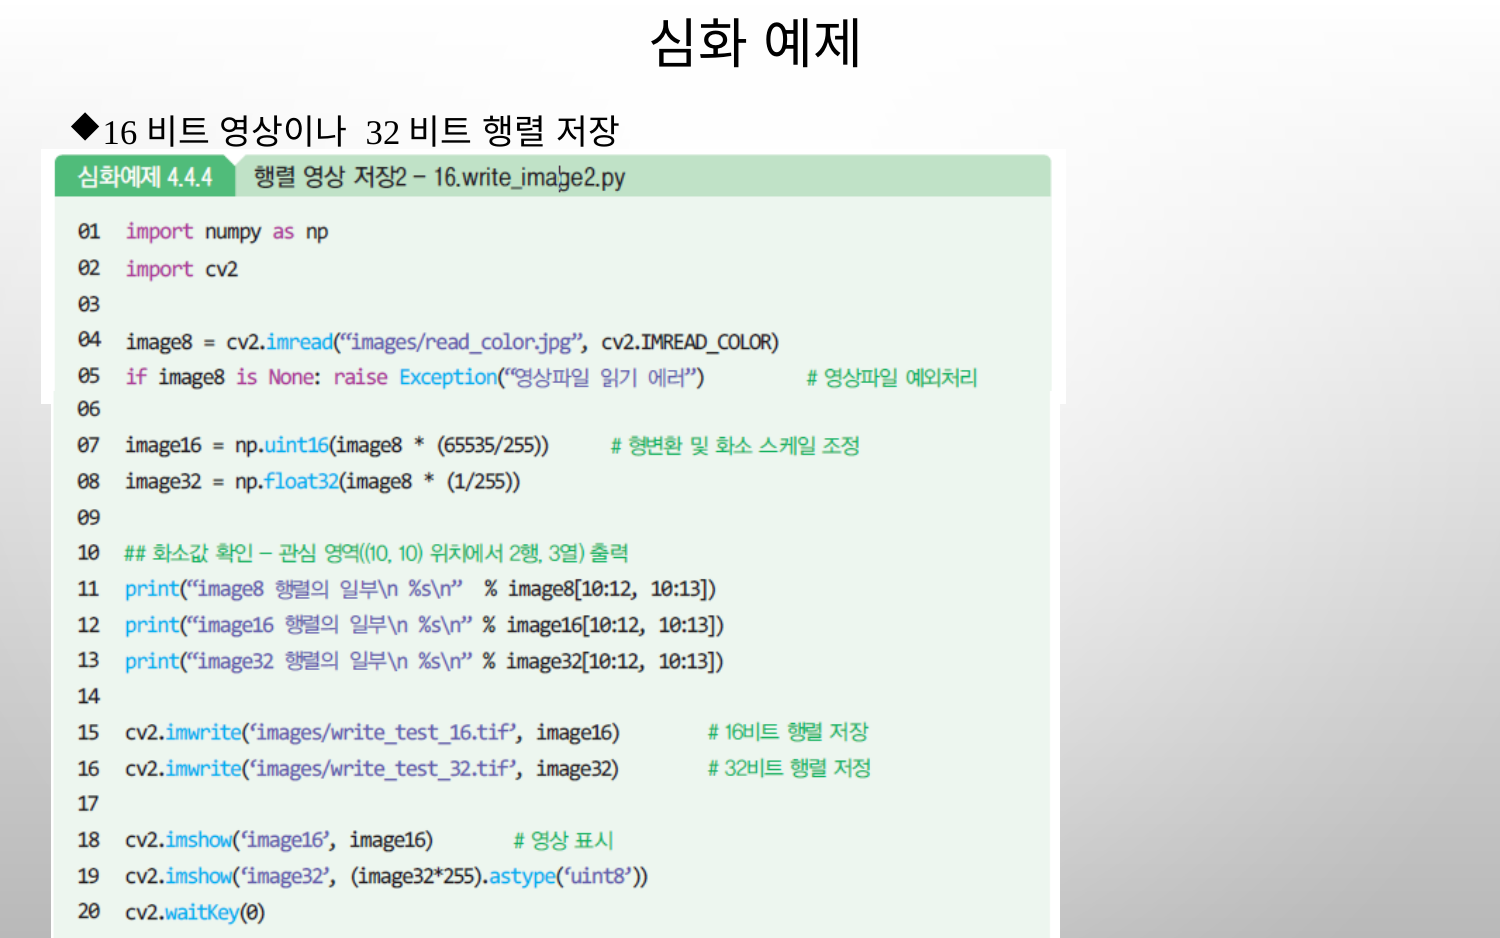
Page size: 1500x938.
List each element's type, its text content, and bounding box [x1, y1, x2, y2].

title 심화 예제 [53, 3, 1459, 89]
list 16비트 영상이나 32비트 행렬 저장 [53, 94, 1459, 918]
picture [0, 0, 1500, 938]
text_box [41, 149, 1066, 938]
